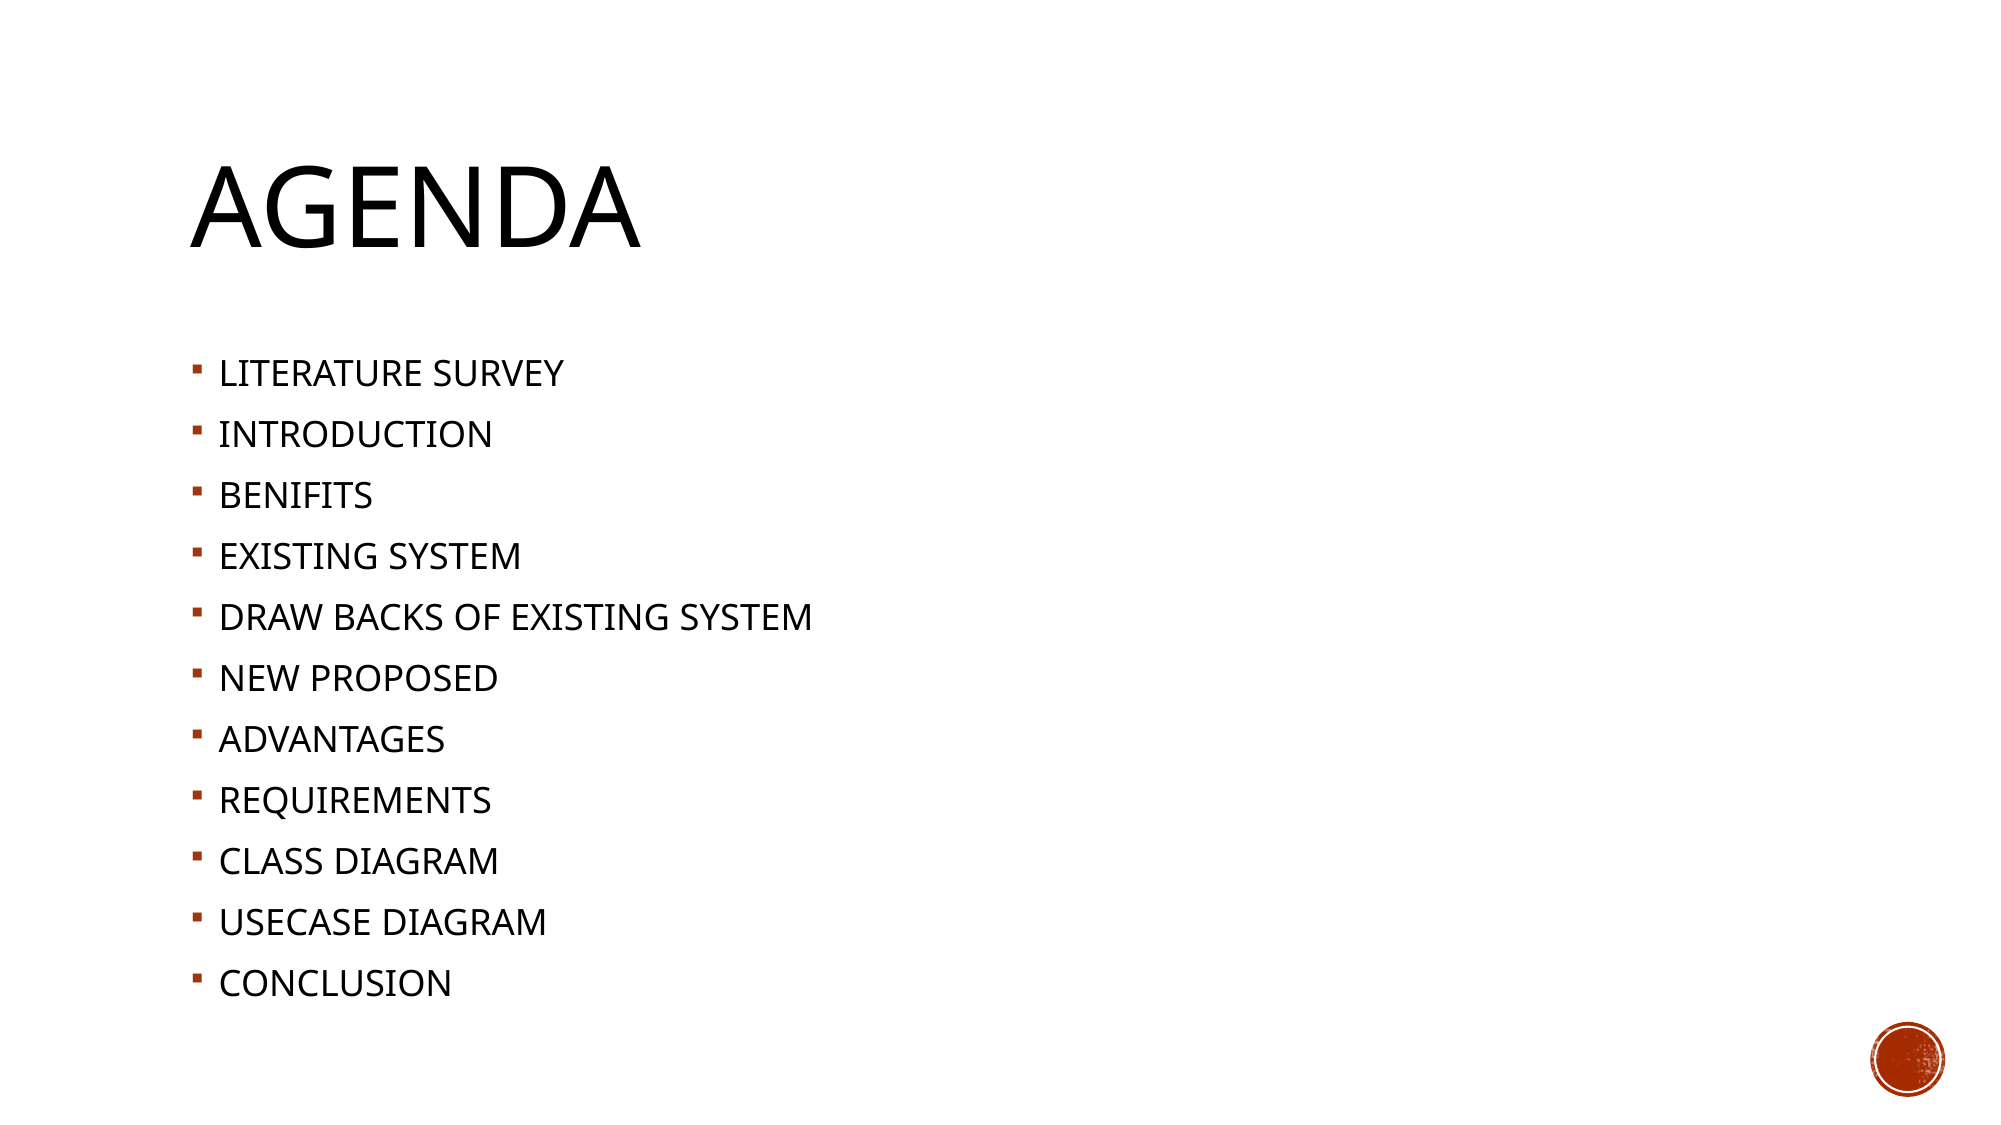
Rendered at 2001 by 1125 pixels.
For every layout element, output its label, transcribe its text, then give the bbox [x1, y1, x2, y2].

list LITERATURE SURVEY INTRODUCTION BENIFITS EXISTING SYSTEM DRAW BACKS OF EXISTING SYSTEM NEW PROPOSED ADVANTAGES REQUIREMENTS CLASS DIAGRAM USECASE DIAGRAM CONCLUSION [175, 348, 1826, 1013]
title AGENDA [175, 79, 1826, 344]
